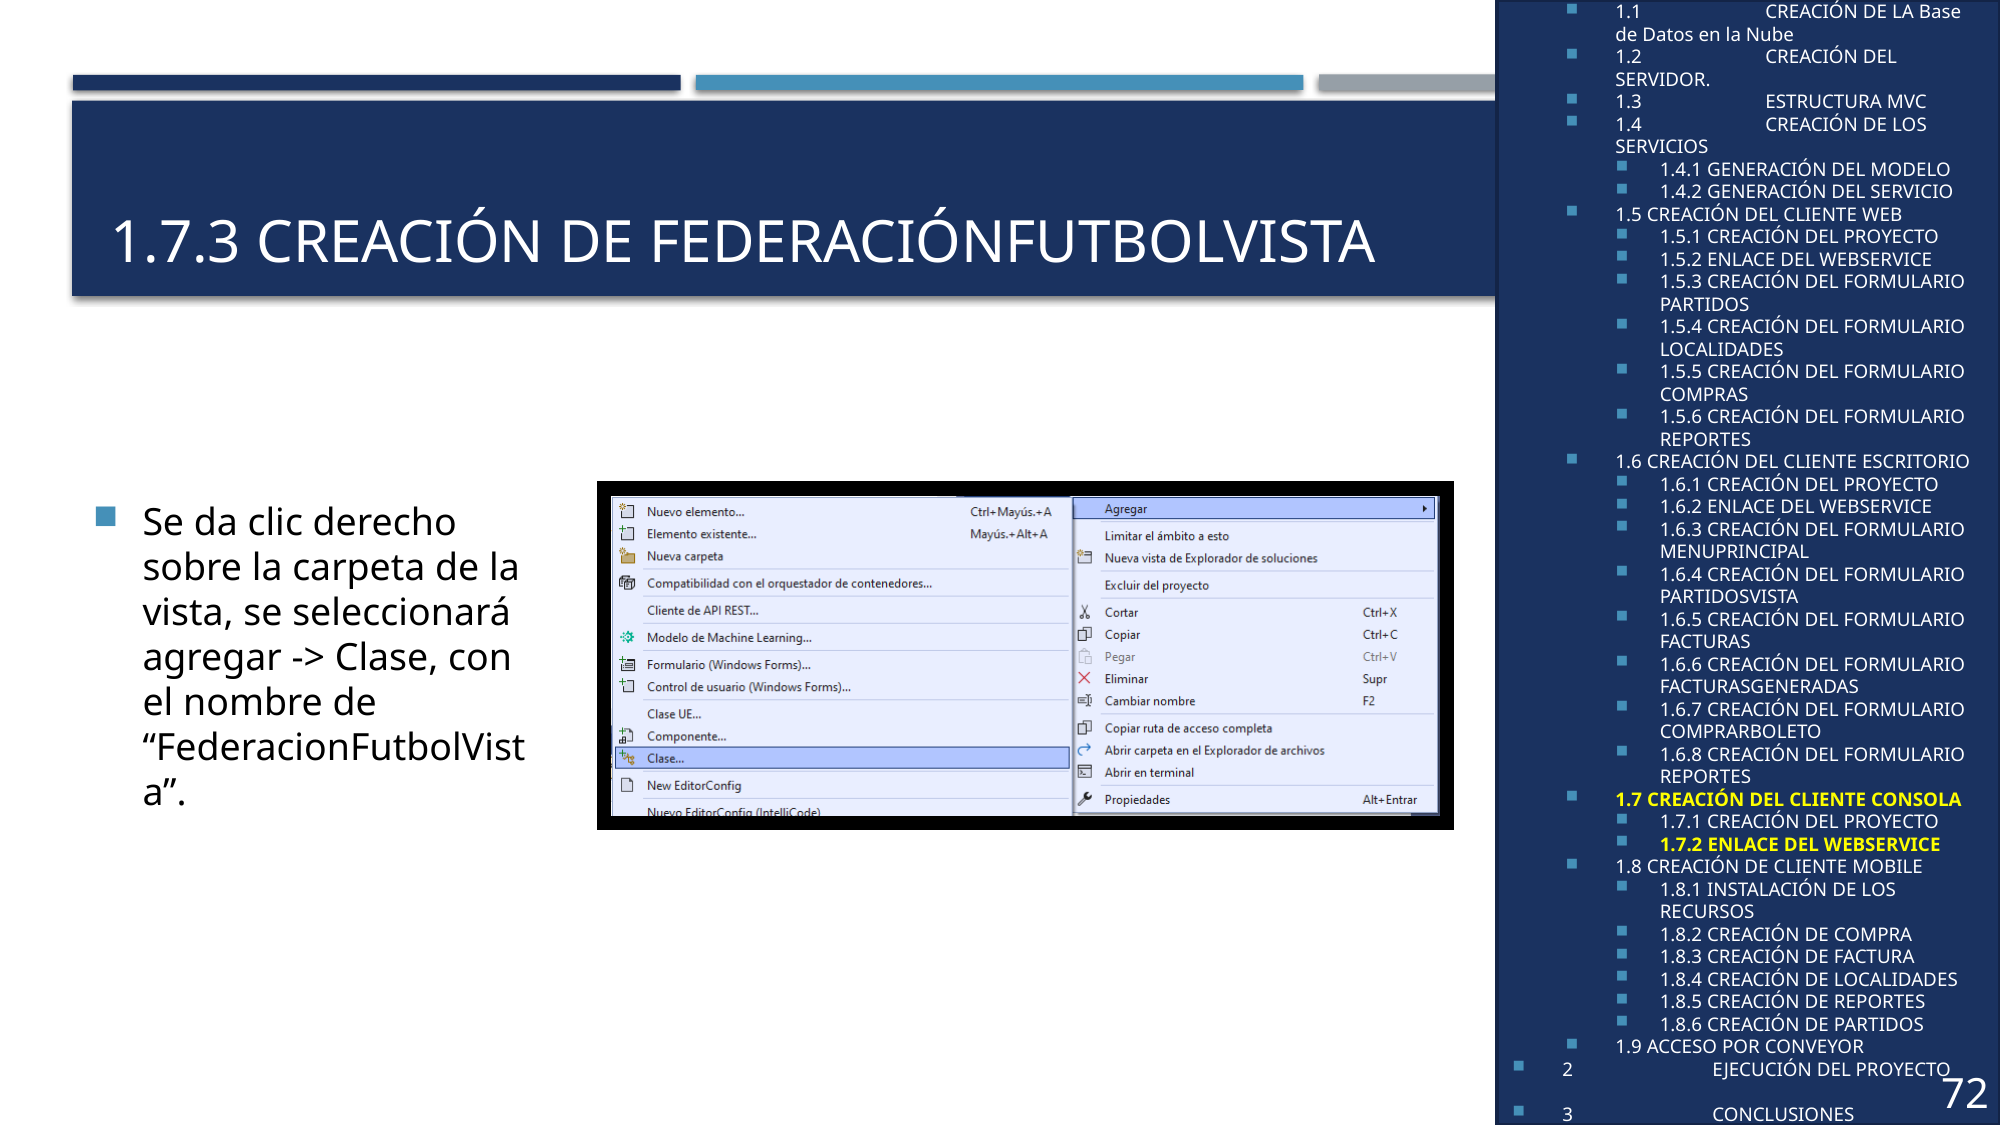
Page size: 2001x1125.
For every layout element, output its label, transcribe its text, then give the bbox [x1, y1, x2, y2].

picture [610, 495, 1441, 817]
list Se da clic derecho sobre la carpeta de la vista, se seleccionará agregar -> Clase, con el nombre de “FederacionFutbolVista”. [77, 301, 561, 1010]
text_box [1496, 0, 2000, 1125]
title 1.7.3 CREACIÓN DE FEDERACIÓNFUTBOLVISTA [95, 115, 1490, 282]
